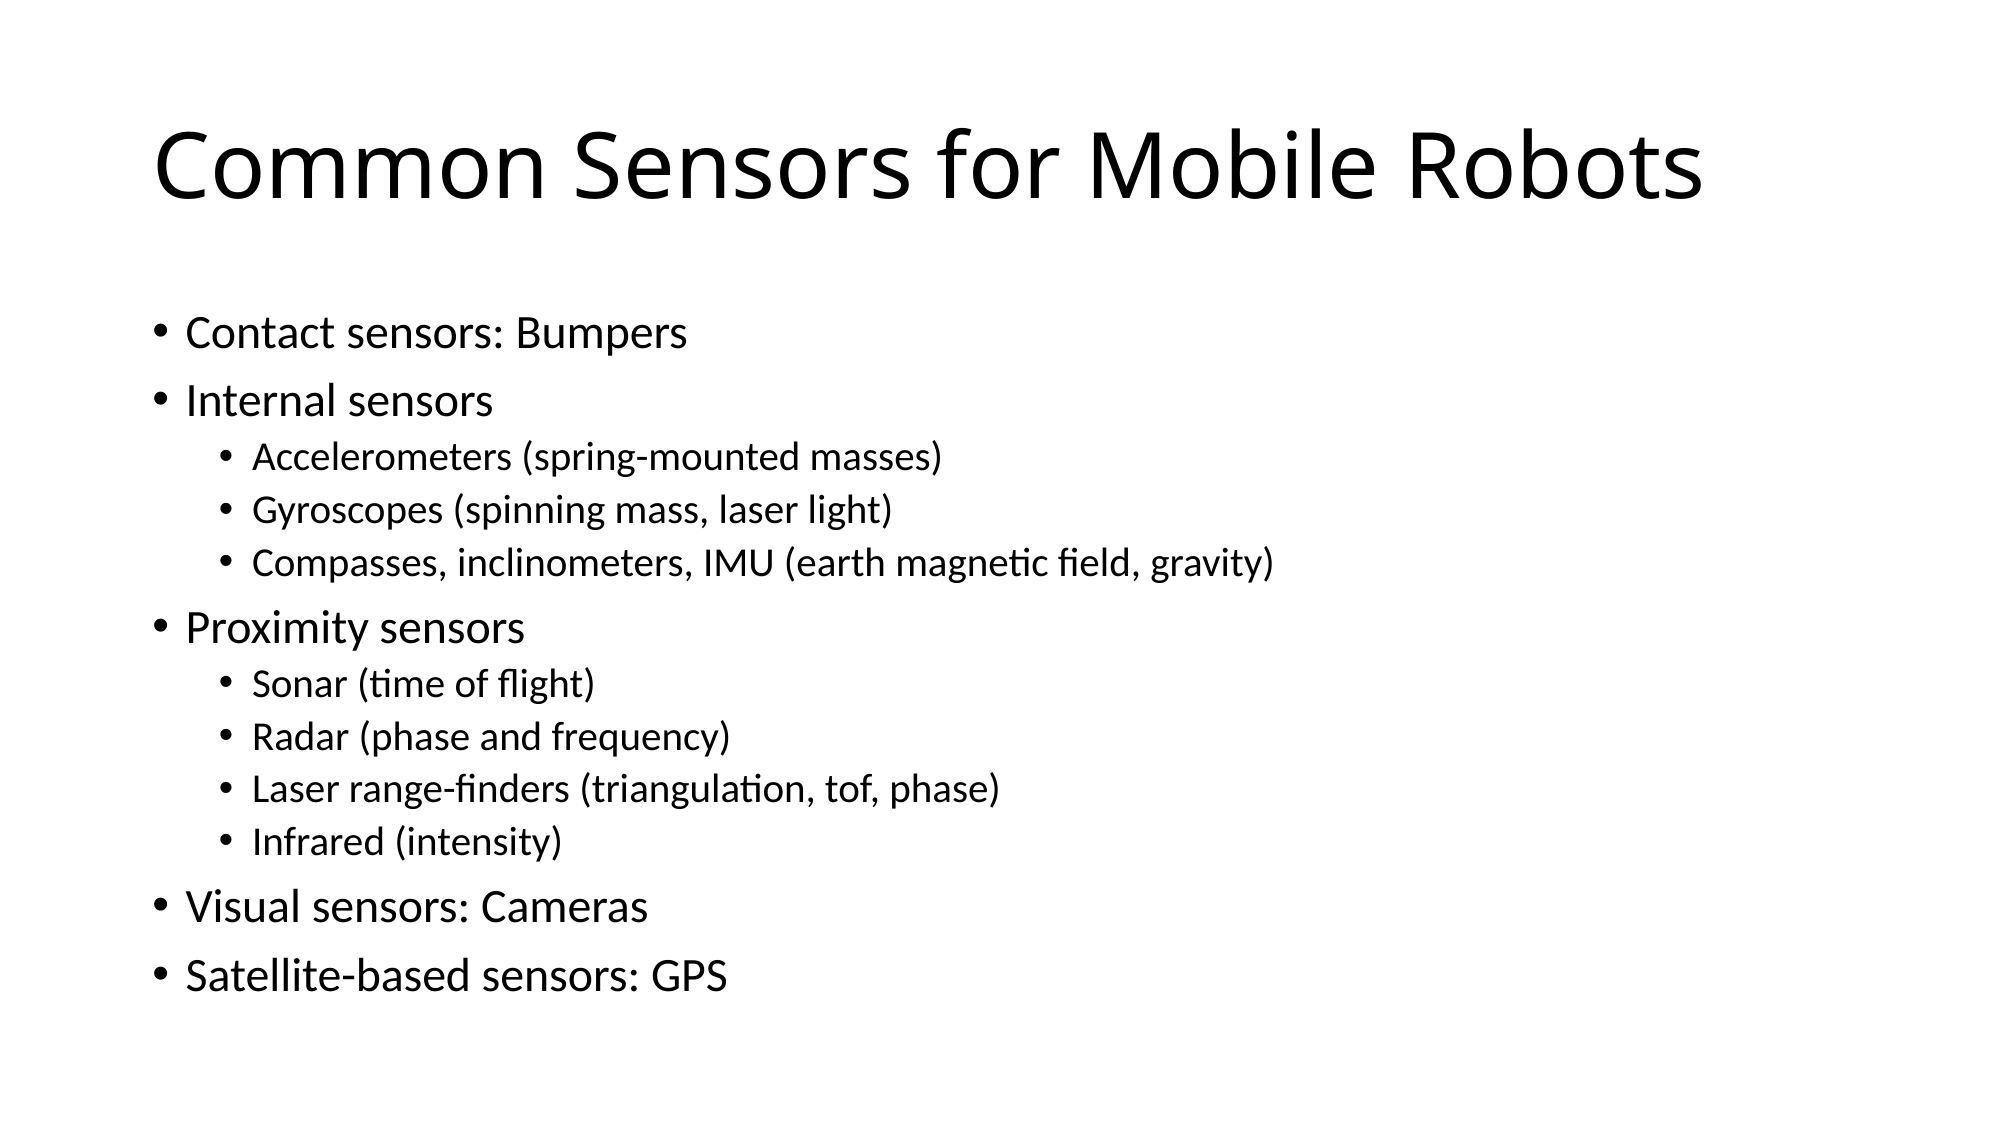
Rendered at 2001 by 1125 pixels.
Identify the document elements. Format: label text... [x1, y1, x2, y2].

title Common Sensors for Mobile Robots [137, 59, 1863, 278]
list Contact sensors: Bumpers Internal sensors Accelerometers (spring-mounted masses) Gyroscopes (spinning mass, laser light) Compasses, inclinometers, IMU (earth magnetic field, gravity) Proximity sensors Sonar (time of flight) Radar (phase and frequency) Laser range-finders (triangulation, tof, phase) Infrared (intensity) Visual sensors: Cameras Satellite-based sensors: GPS [137, 299, 1863, 1014]
